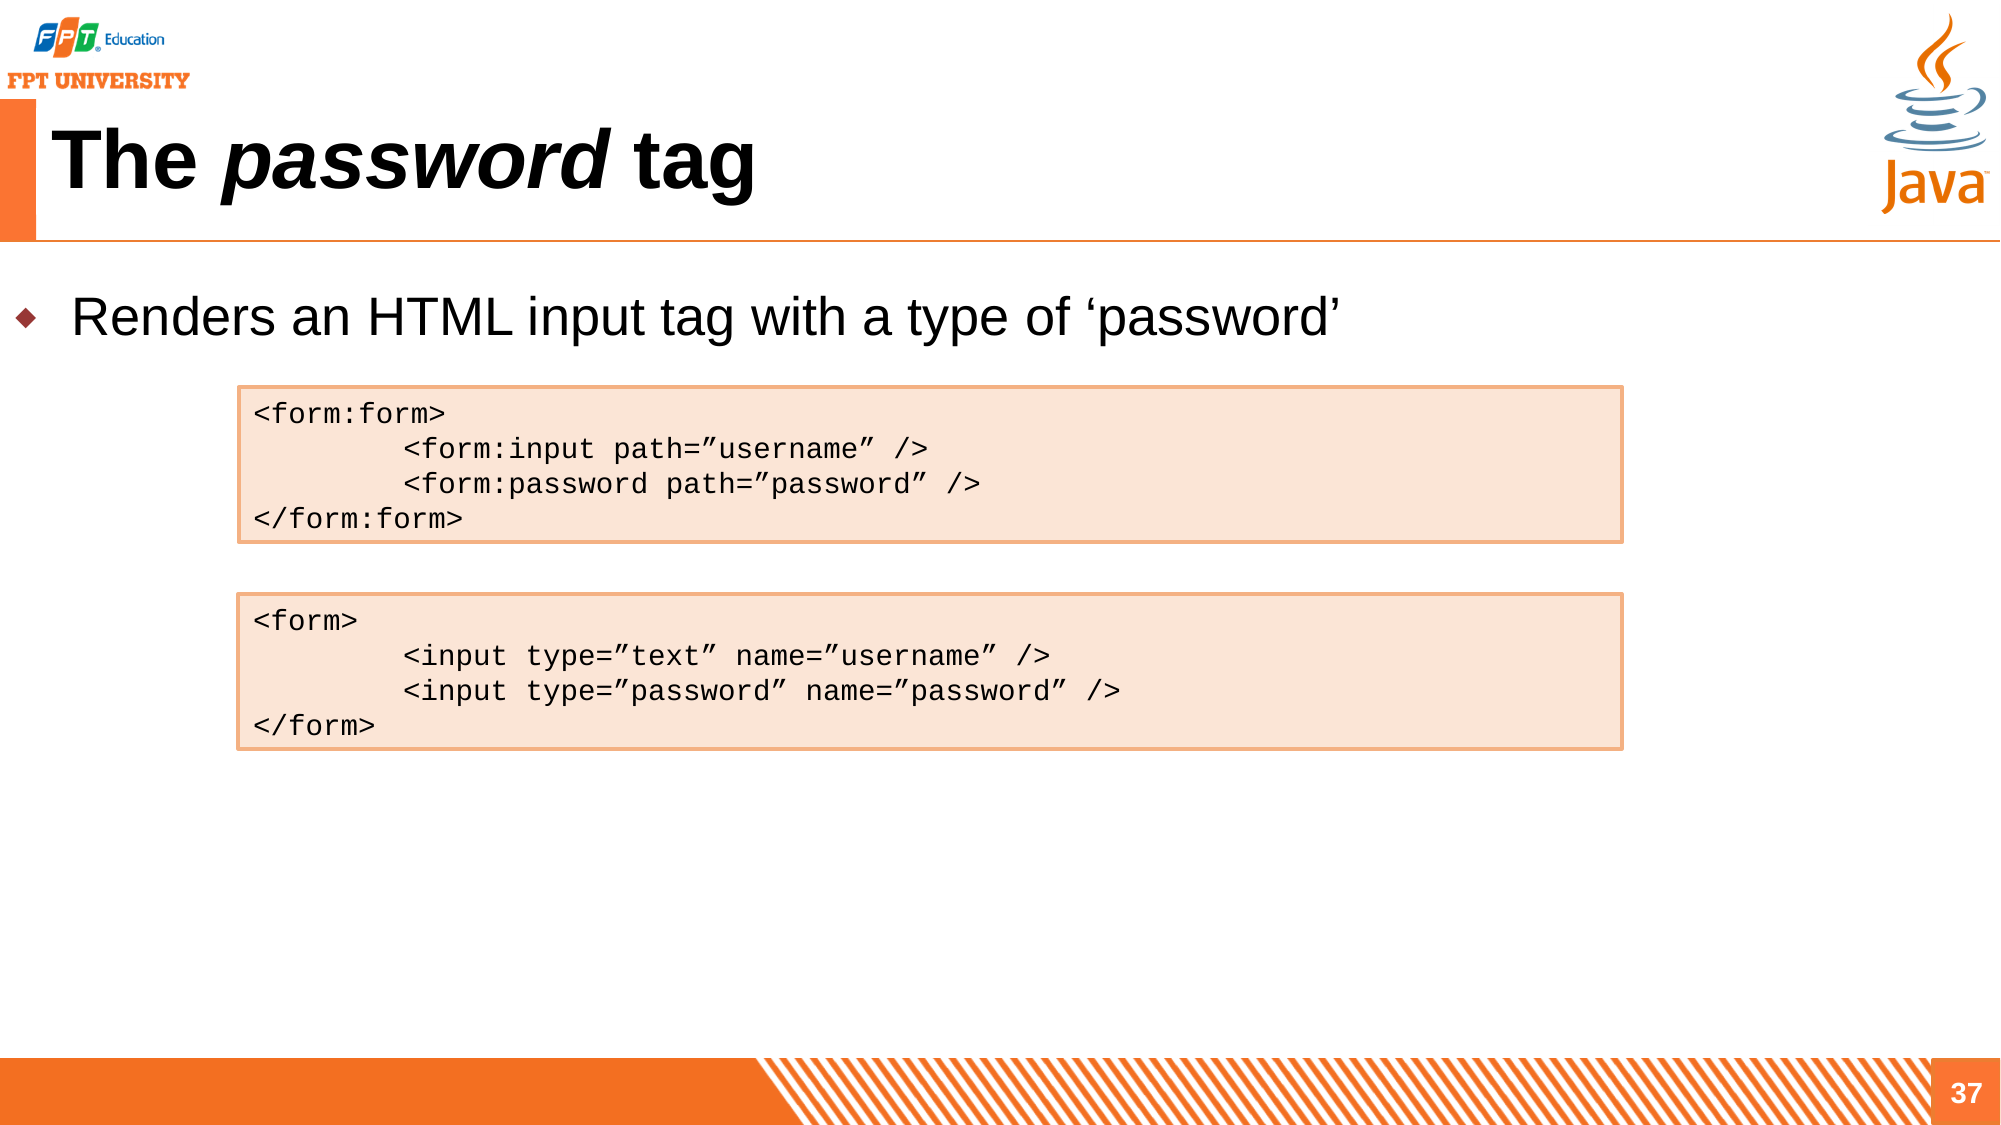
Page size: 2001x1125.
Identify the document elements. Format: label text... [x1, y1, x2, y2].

list Renders an HTML input tag with a type of ‘password’ [0, 266, 2000, 1057]
text_box <form> <input type=”text” name=”username” /> <input type=”password” name=”password” /> </form> [238, 594, 1622, 749]
text_box <form:form> <form:input path=”username” /> <form:password path=”password” /> </form:form> [238, 387, 1623, 542]
picture [0, 1058, 1934, 1125]
picture [0, 2, 197, 99]
title The password tag [36, 108, 1869, 215]
slide_number 37 [1933, 1059, 2000, 1124]
picture [1868, 4, 2000, 226]
